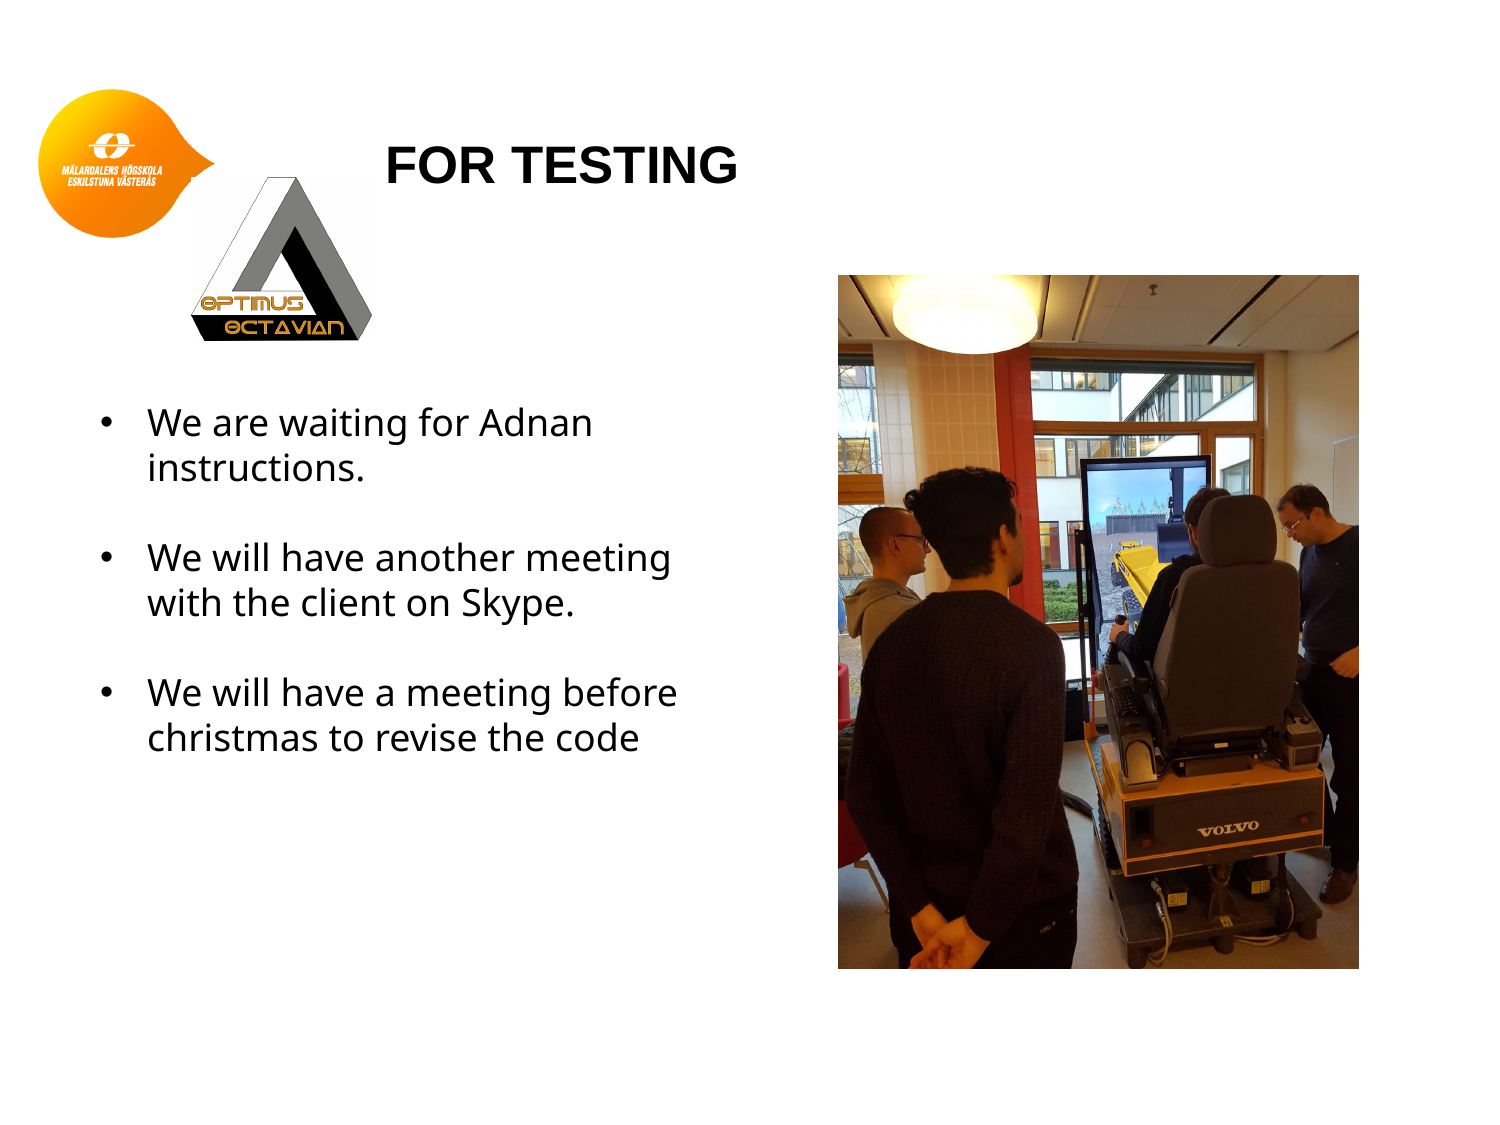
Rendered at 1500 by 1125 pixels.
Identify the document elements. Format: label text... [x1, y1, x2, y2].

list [838, 274, 1359, 969]
title FOR TESTING [220, 107, 1188, 218]
picture [38, 89, 372, 341]
text_box We are waiting for Adnan instructions. We will have another meeting with the client on Skype. We will have a meeting before christmas to revise the code [85, 391, 704, 812]
